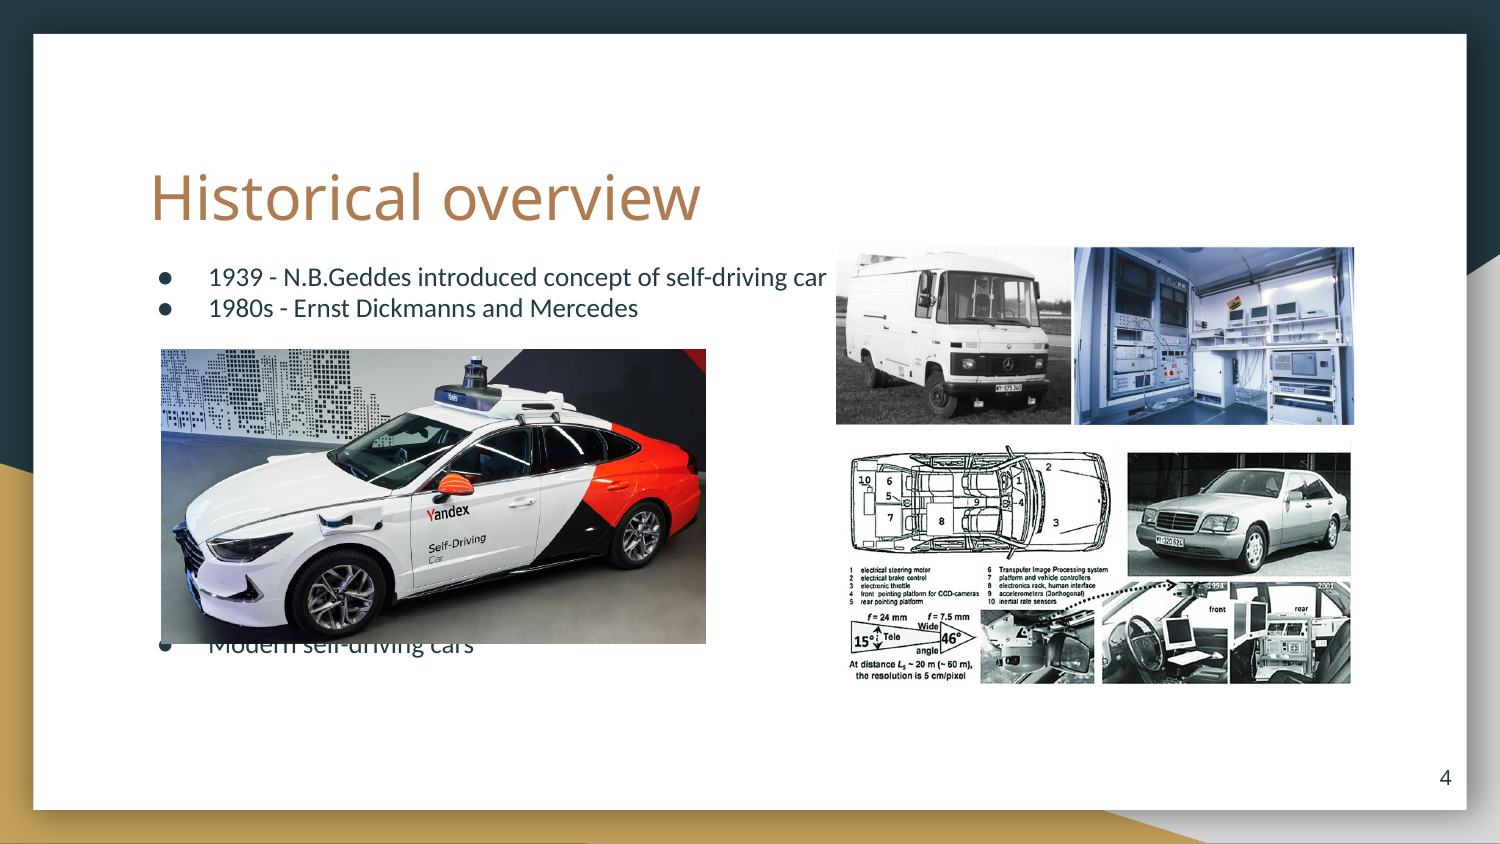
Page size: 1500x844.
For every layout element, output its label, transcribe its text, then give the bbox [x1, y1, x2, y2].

picture [836, 246, 1355, 425]
list 1939 - N.B.Geddes introduced concept of self-driving car 1980s - Ernst Dickmanns and Mercedes Modern self-driving cars [118, 246, 1366, 729]
slide_number ‹#› [1376, 745, 1467, 810]
picture [161, 349, 707, 644]
picture [836, 441, 1355, 688]
title Historical overview [134, 138, 1366, 246]
